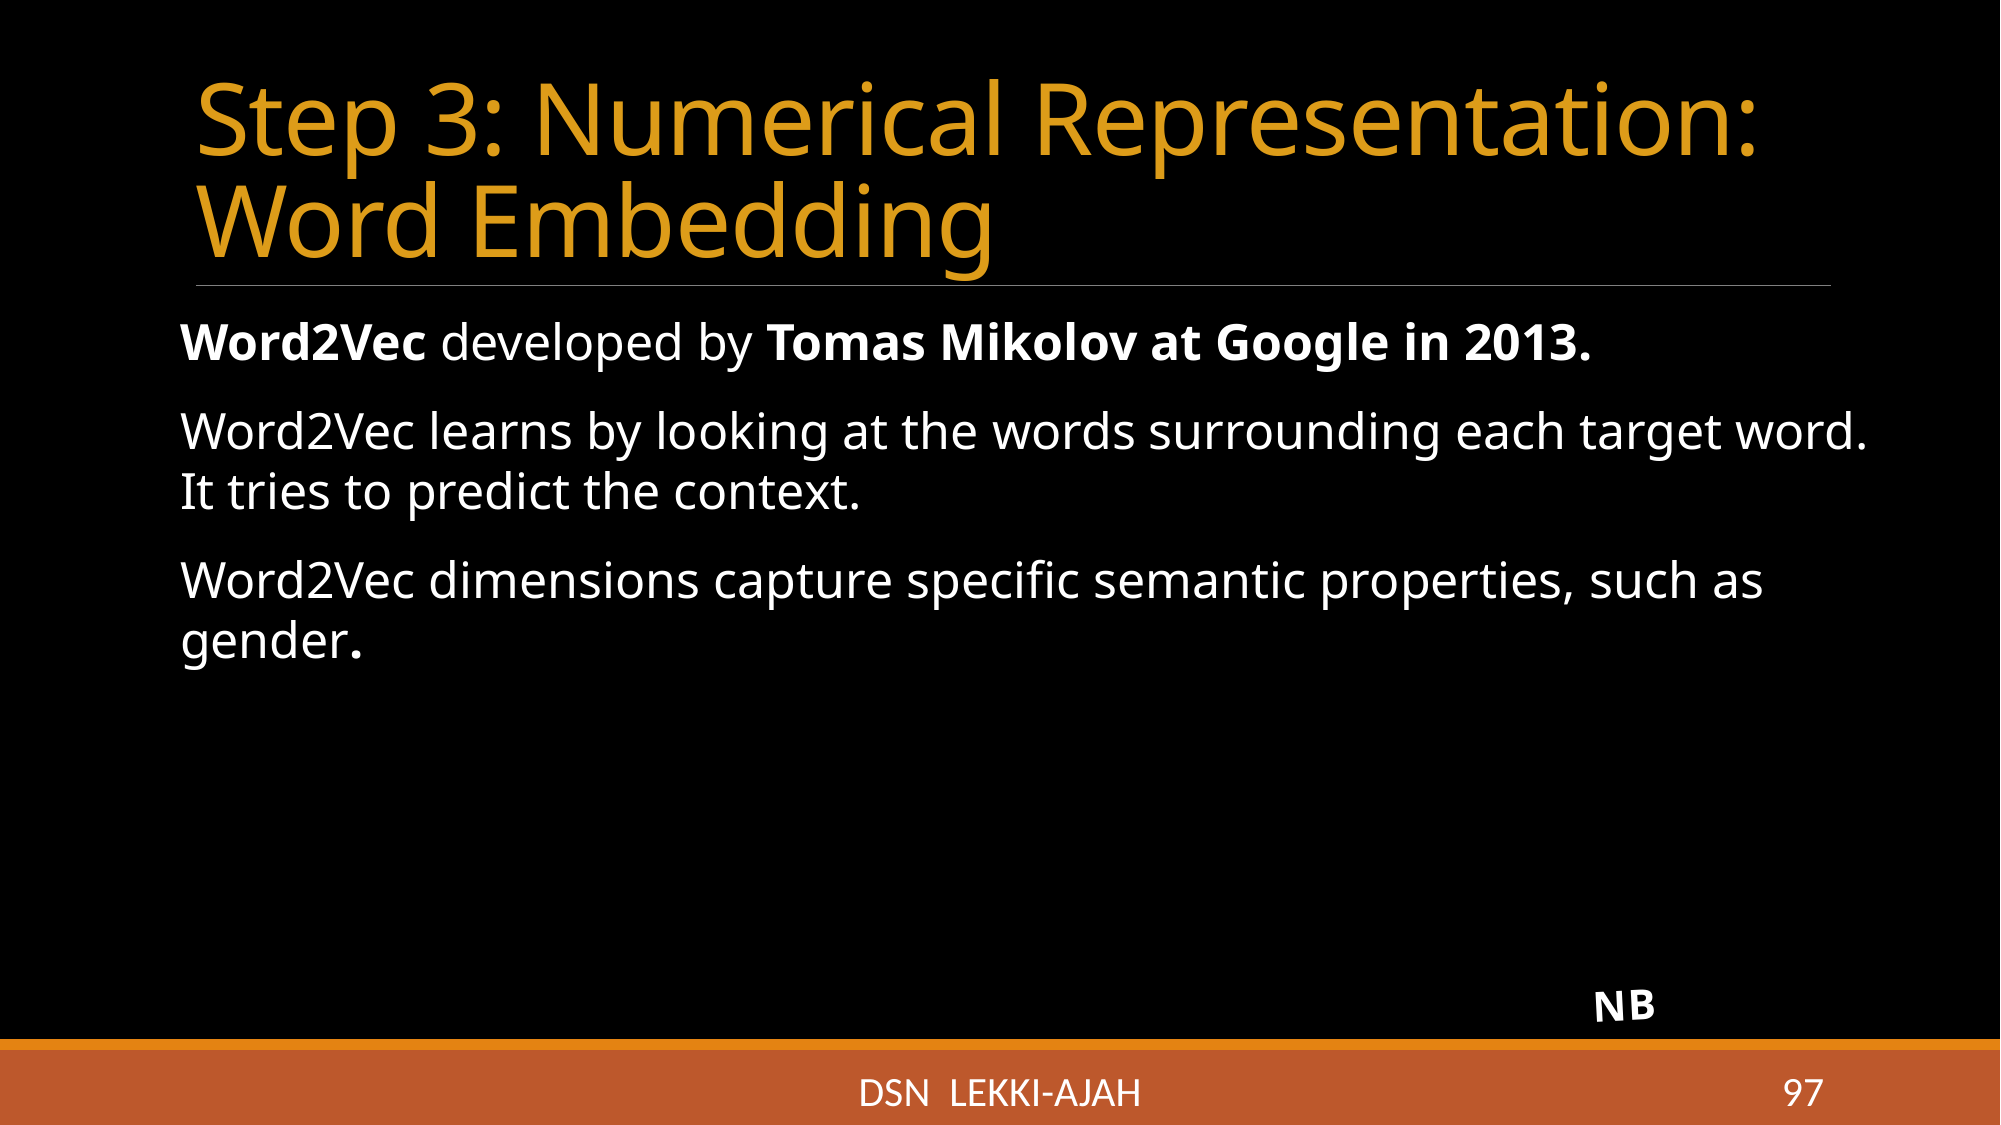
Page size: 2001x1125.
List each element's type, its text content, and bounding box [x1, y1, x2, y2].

list Word2Vec developed by Tomas Mikolov at Google in 2013. Word2Vec learns by looking at the words surrounding each target word. It tries to predict the context. Word2Vec dimensions capture specific semantic properties, such as gender. [180, 302, 1891, 1054]
text_box [277, 919, 933, 1054]
title Step 3: Numerical Representation: Word Embedding [180, 47, 1830, 285]
slide_number 97 [1624, 1059, 1840, 1120]
footer DSN LEKKI-AJAH [604, 1059, 1396, 1120]
text_box NB [1188, 951, 2000, 1059]
